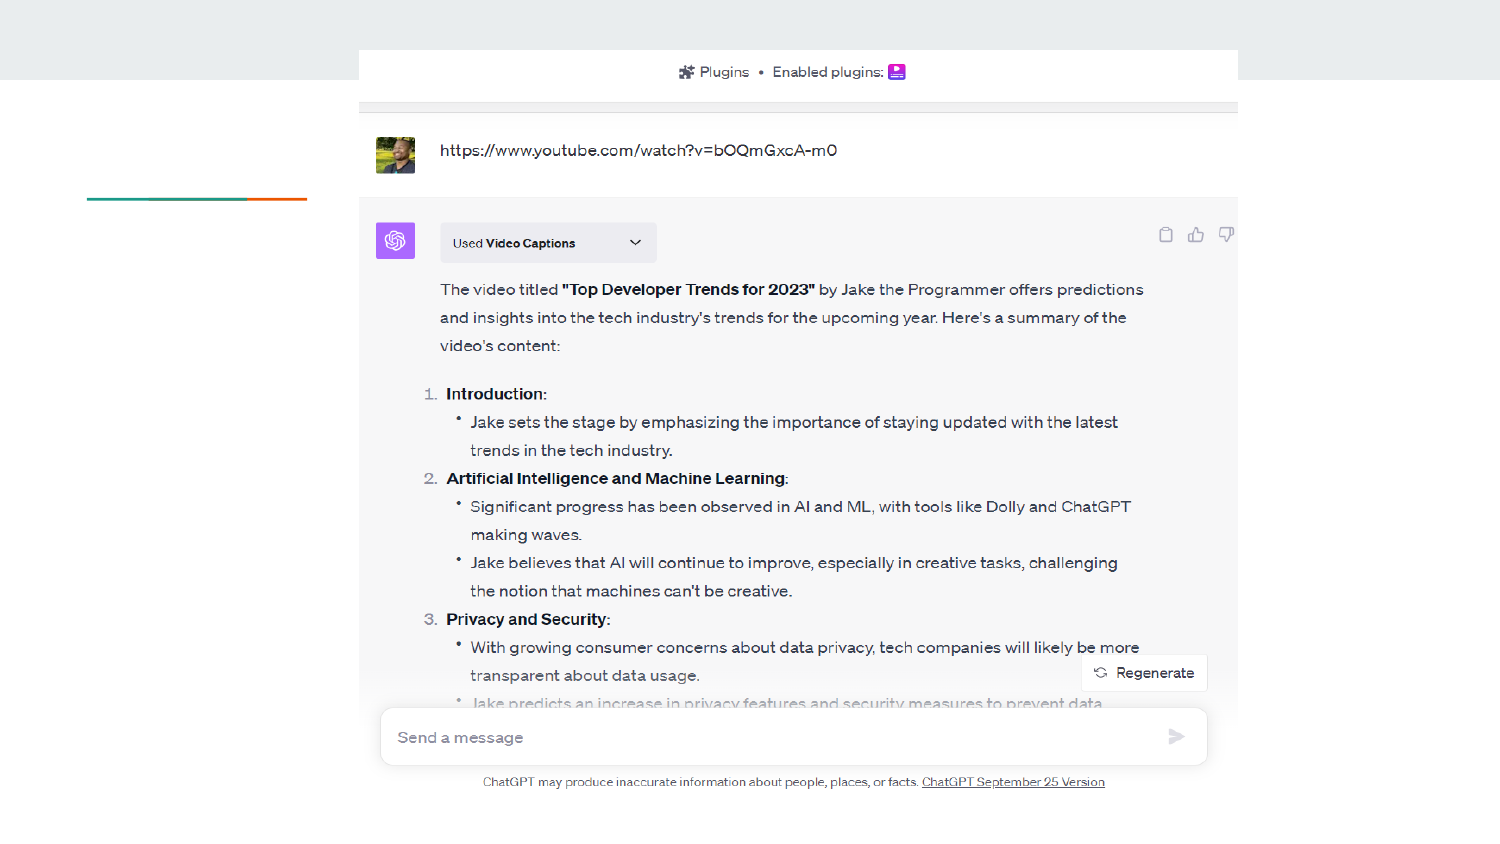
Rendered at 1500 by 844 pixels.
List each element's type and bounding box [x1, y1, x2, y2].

picture [359, 50, 1238, 794]
